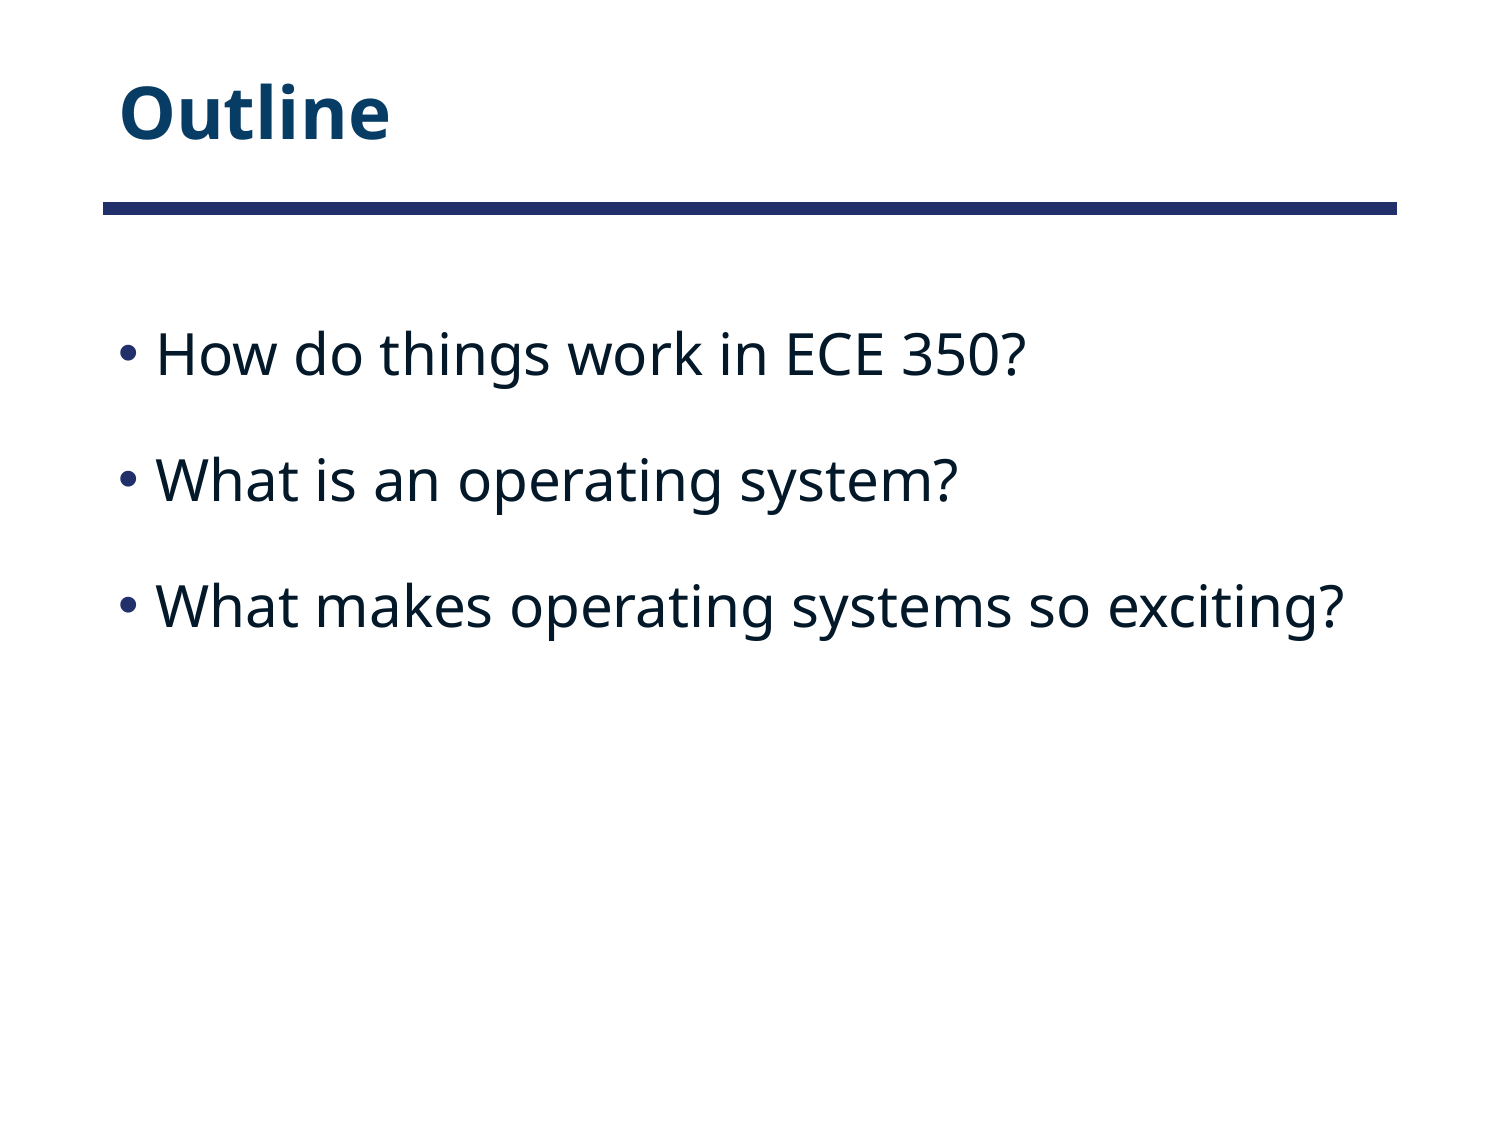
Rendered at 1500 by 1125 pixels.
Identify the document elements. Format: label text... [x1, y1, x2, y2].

title Outline [103, 34, 1397, 197]
list How do things work in ECE 350? What is an operating system? What makes operating systems so exciting? [103, 275, 1397, 1091]
